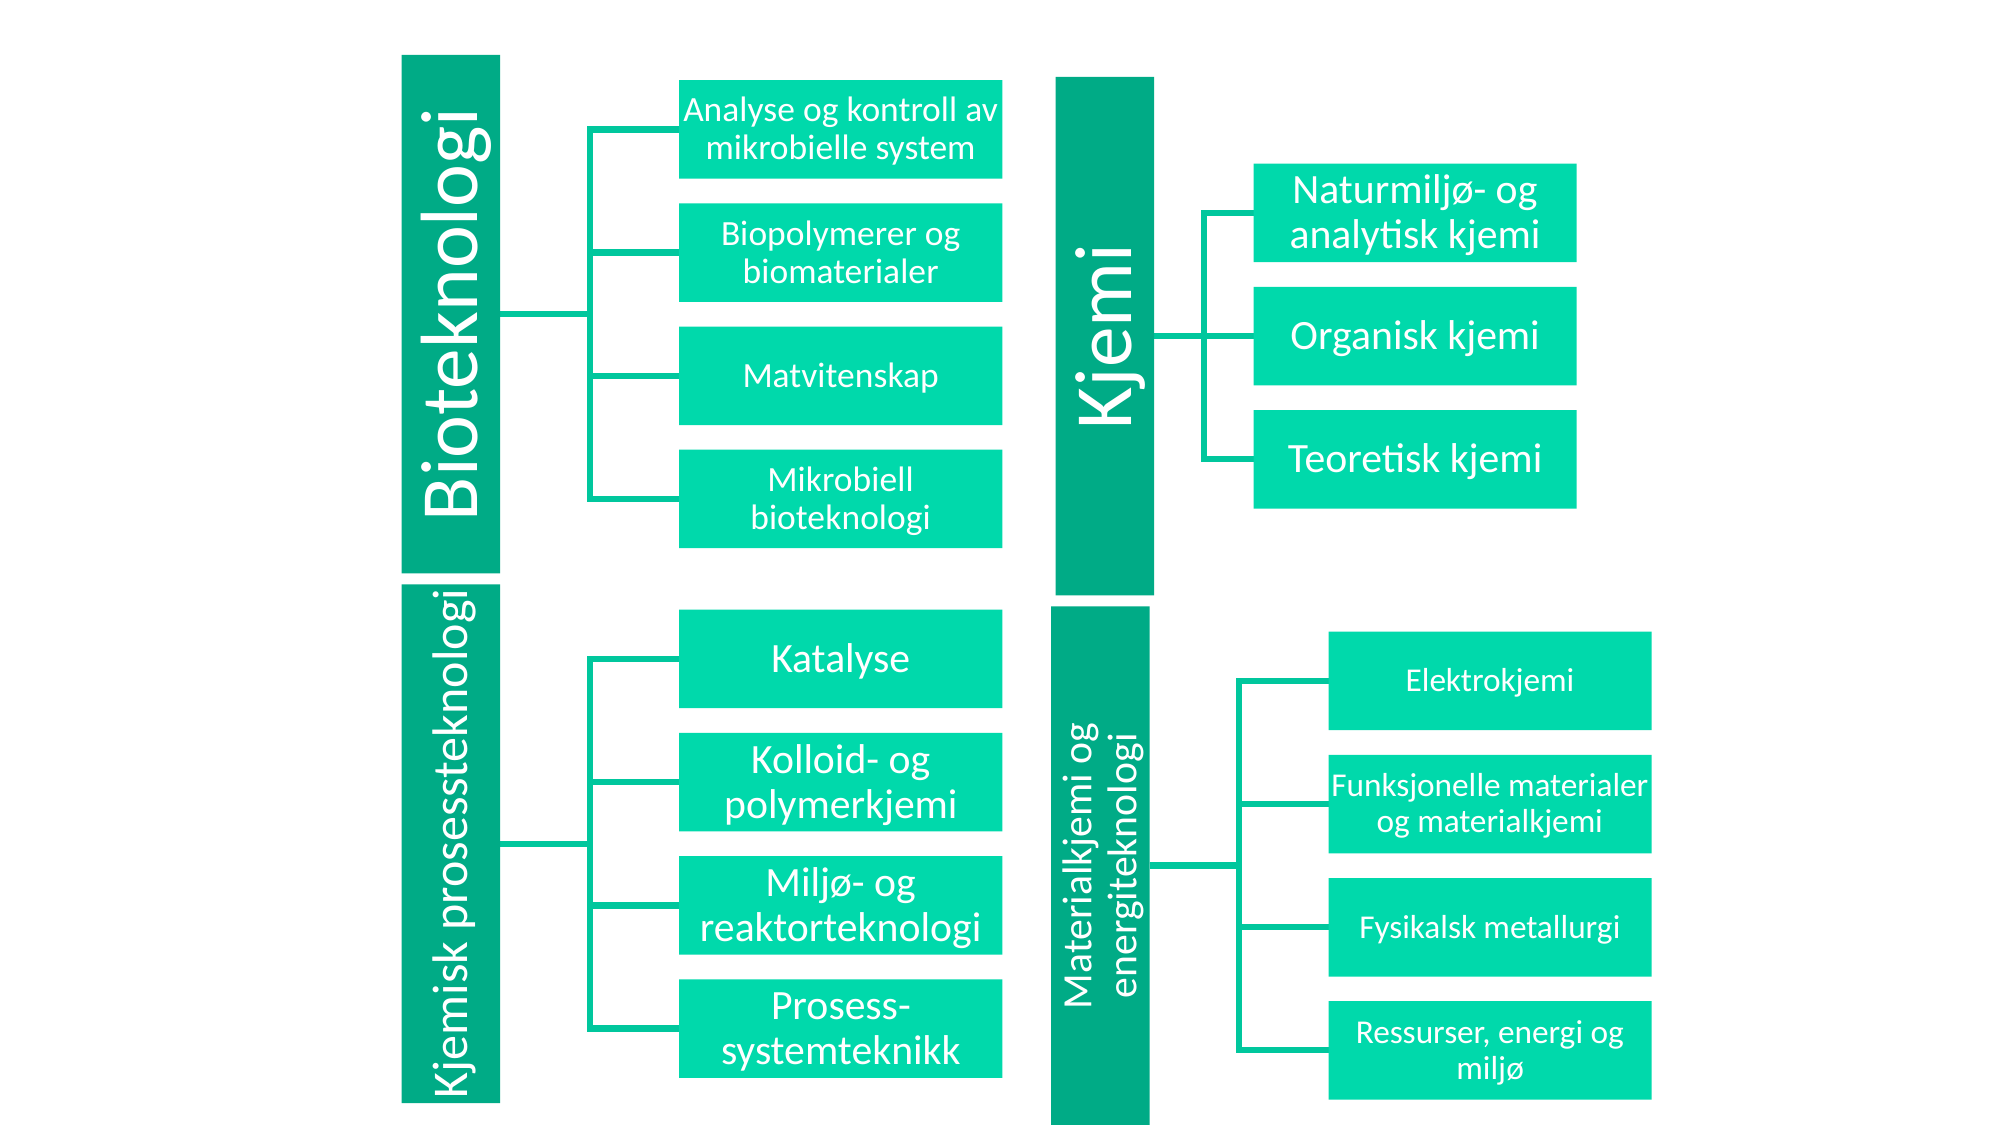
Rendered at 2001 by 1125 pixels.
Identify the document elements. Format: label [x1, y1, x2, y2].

text_box [908, 606, 1909, 1125]
text_box [833, 76, 1834, 596]
text_box [259, 54, 1260, 574]
text_box [259, 584, 1260, 1104]
